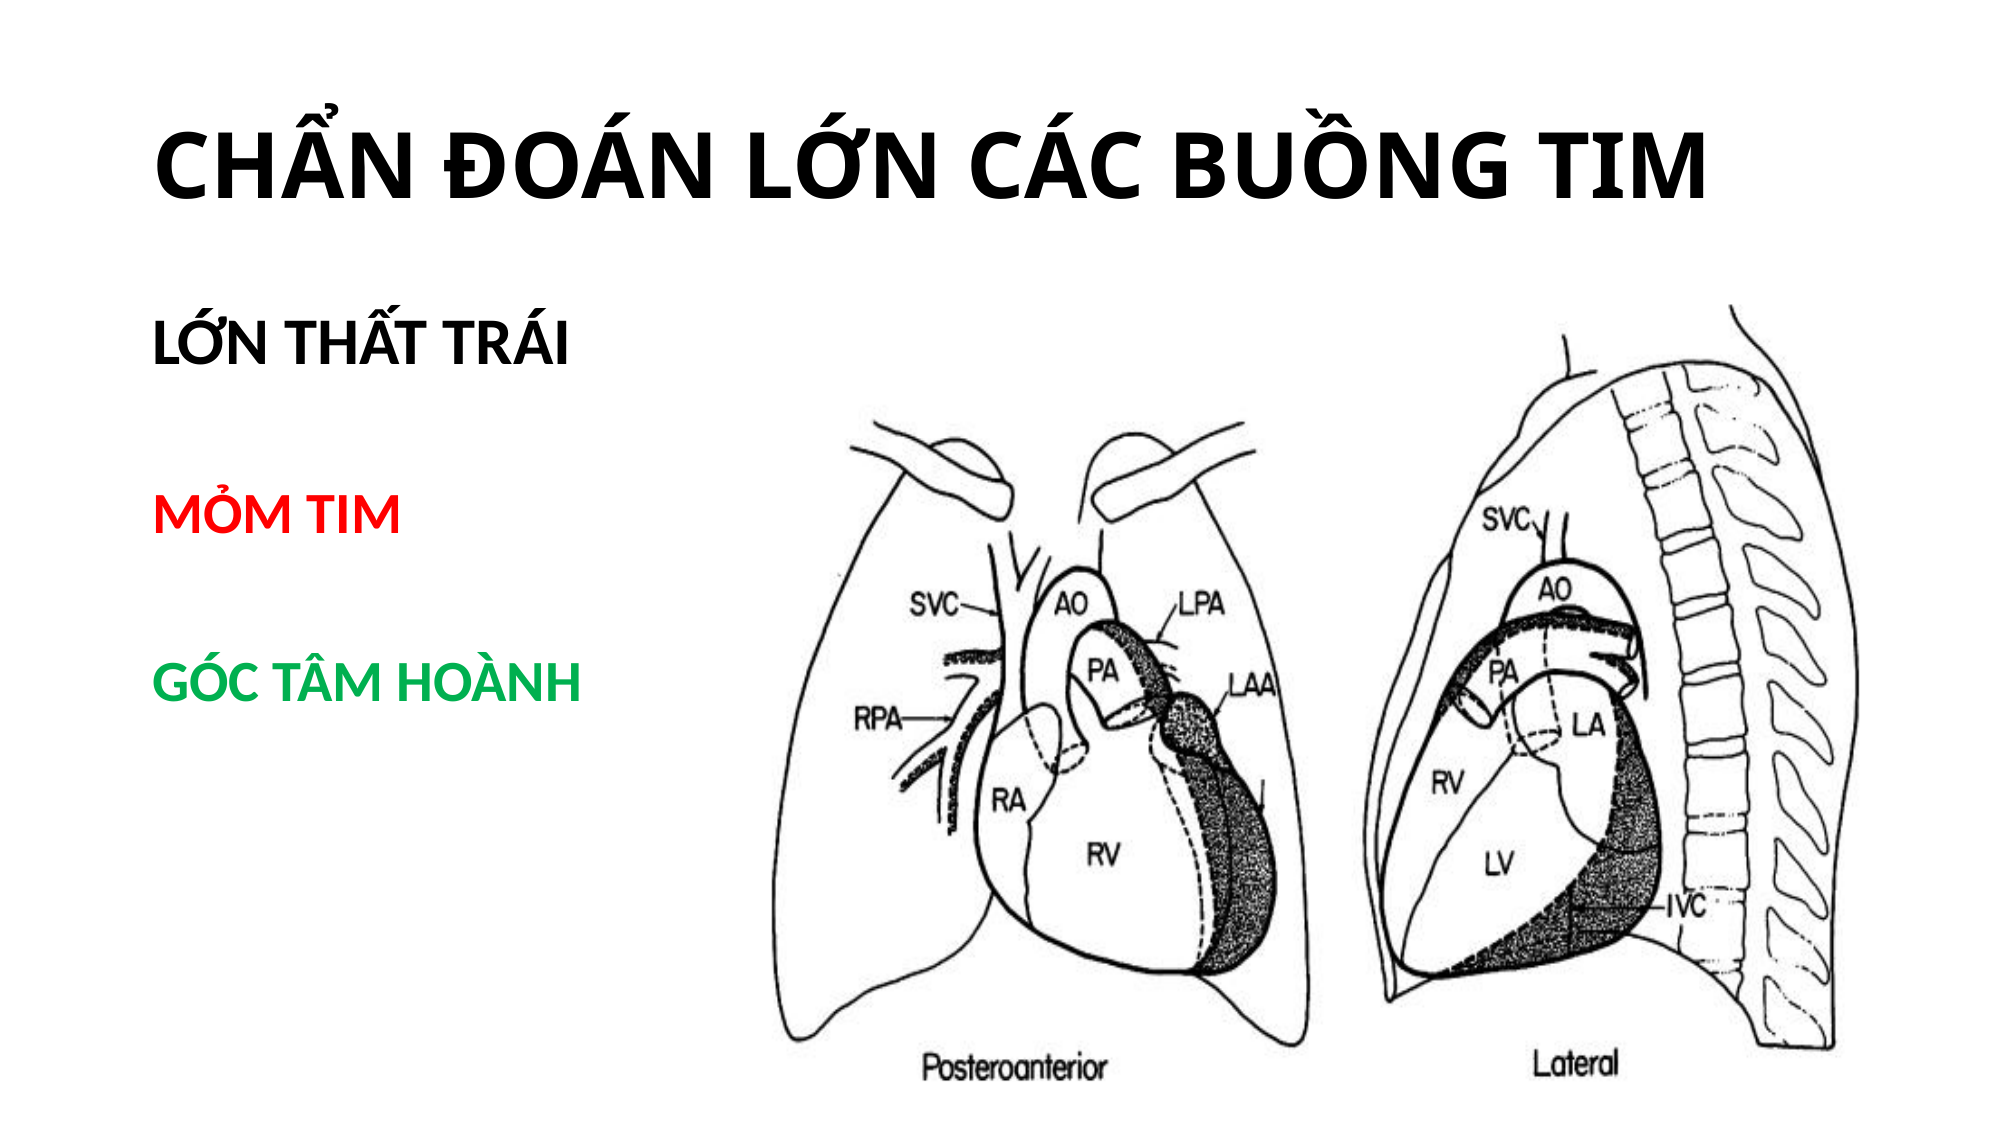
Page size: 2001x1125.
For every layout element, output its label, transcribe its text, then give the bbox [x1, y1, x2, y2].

title CHẨN ĐOÁN LỚN CÁC BUỒNG TIM [137, 59, 1863, 278]
picture [767, 299, 1881, 1102]
list LỚN THẤT TRÁI MỎM TIM GÓC TÂM HOÀNH [137, 299, 767, 1014]
